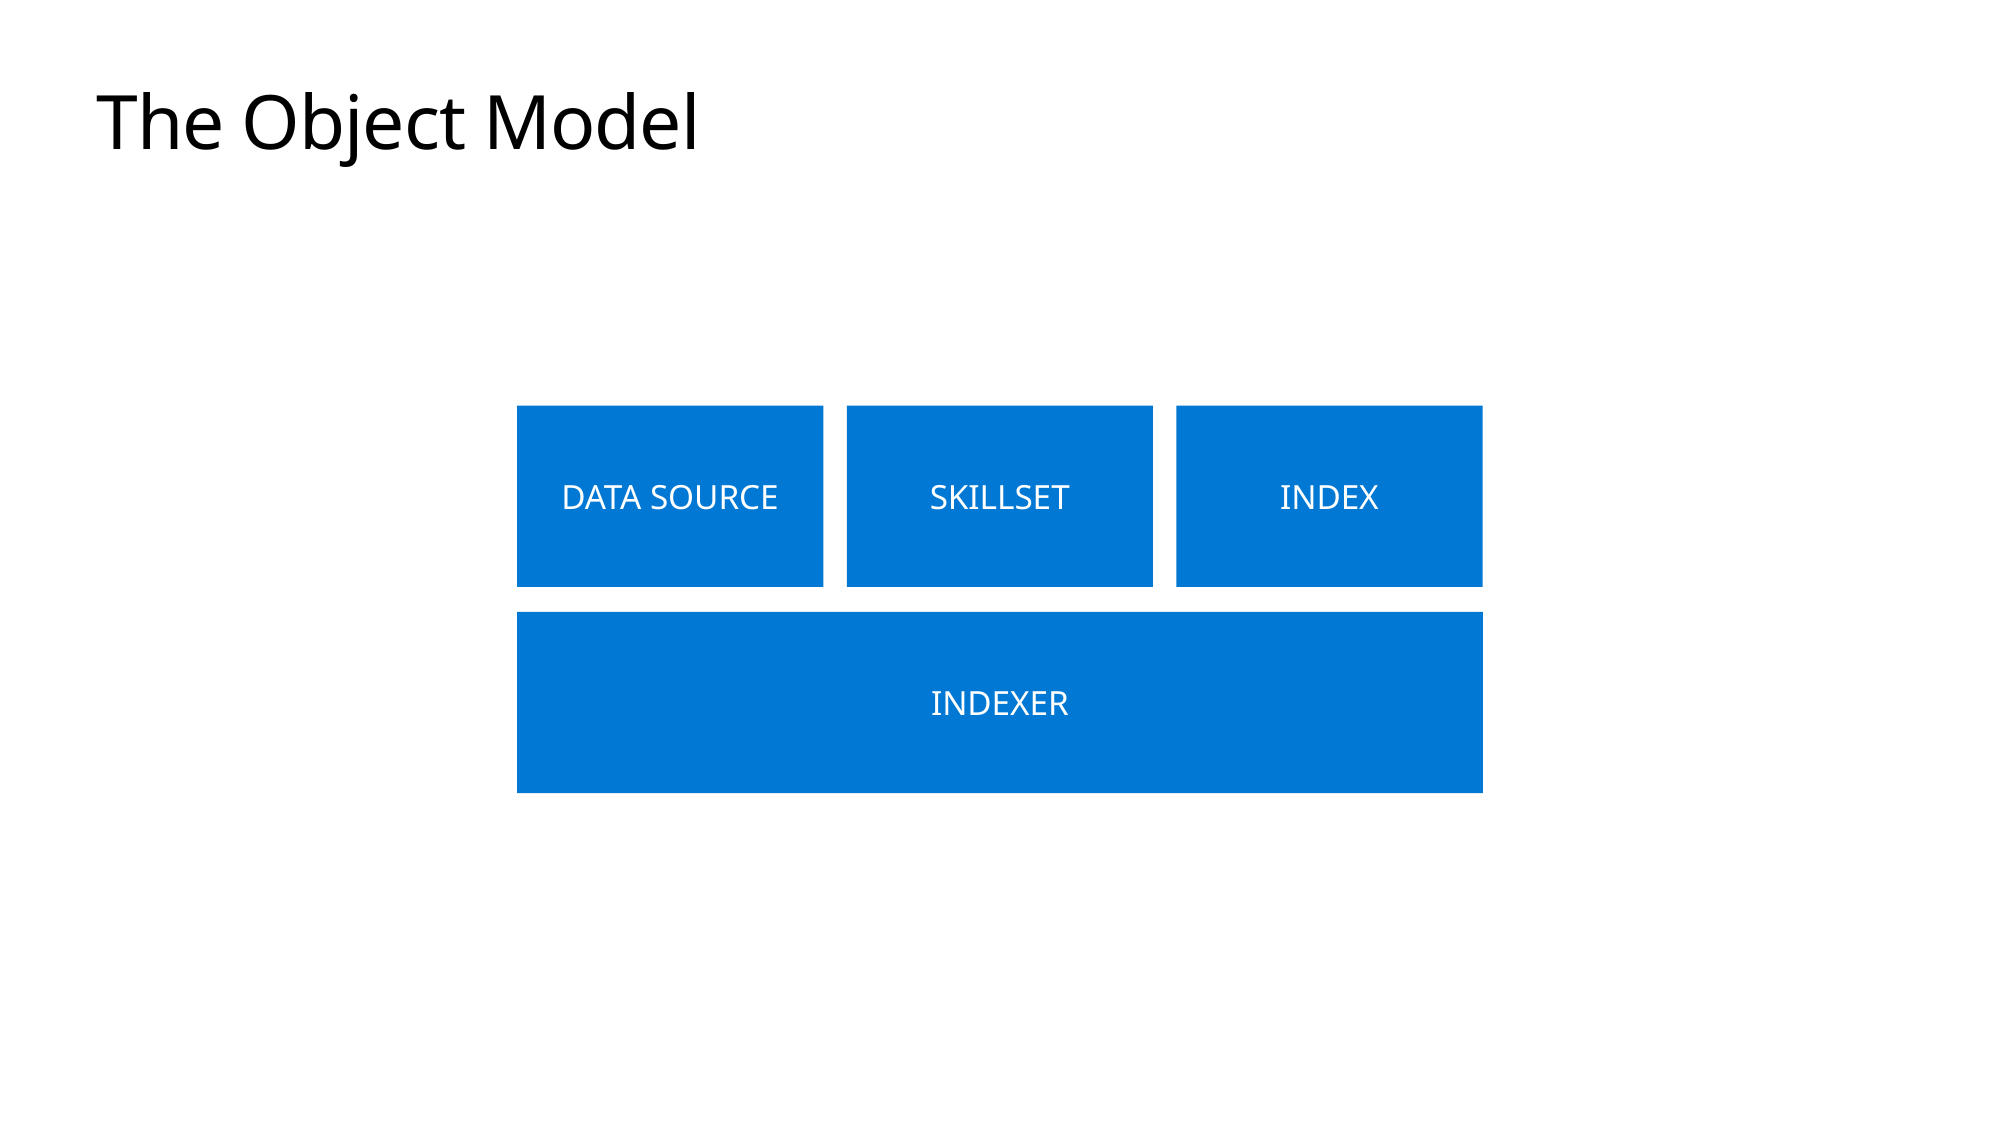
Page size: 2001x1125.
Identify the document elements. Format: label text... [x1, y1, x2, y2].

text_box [516, 405, 1484, 794]
title The Object Model [96, 75, 1904, 166]
